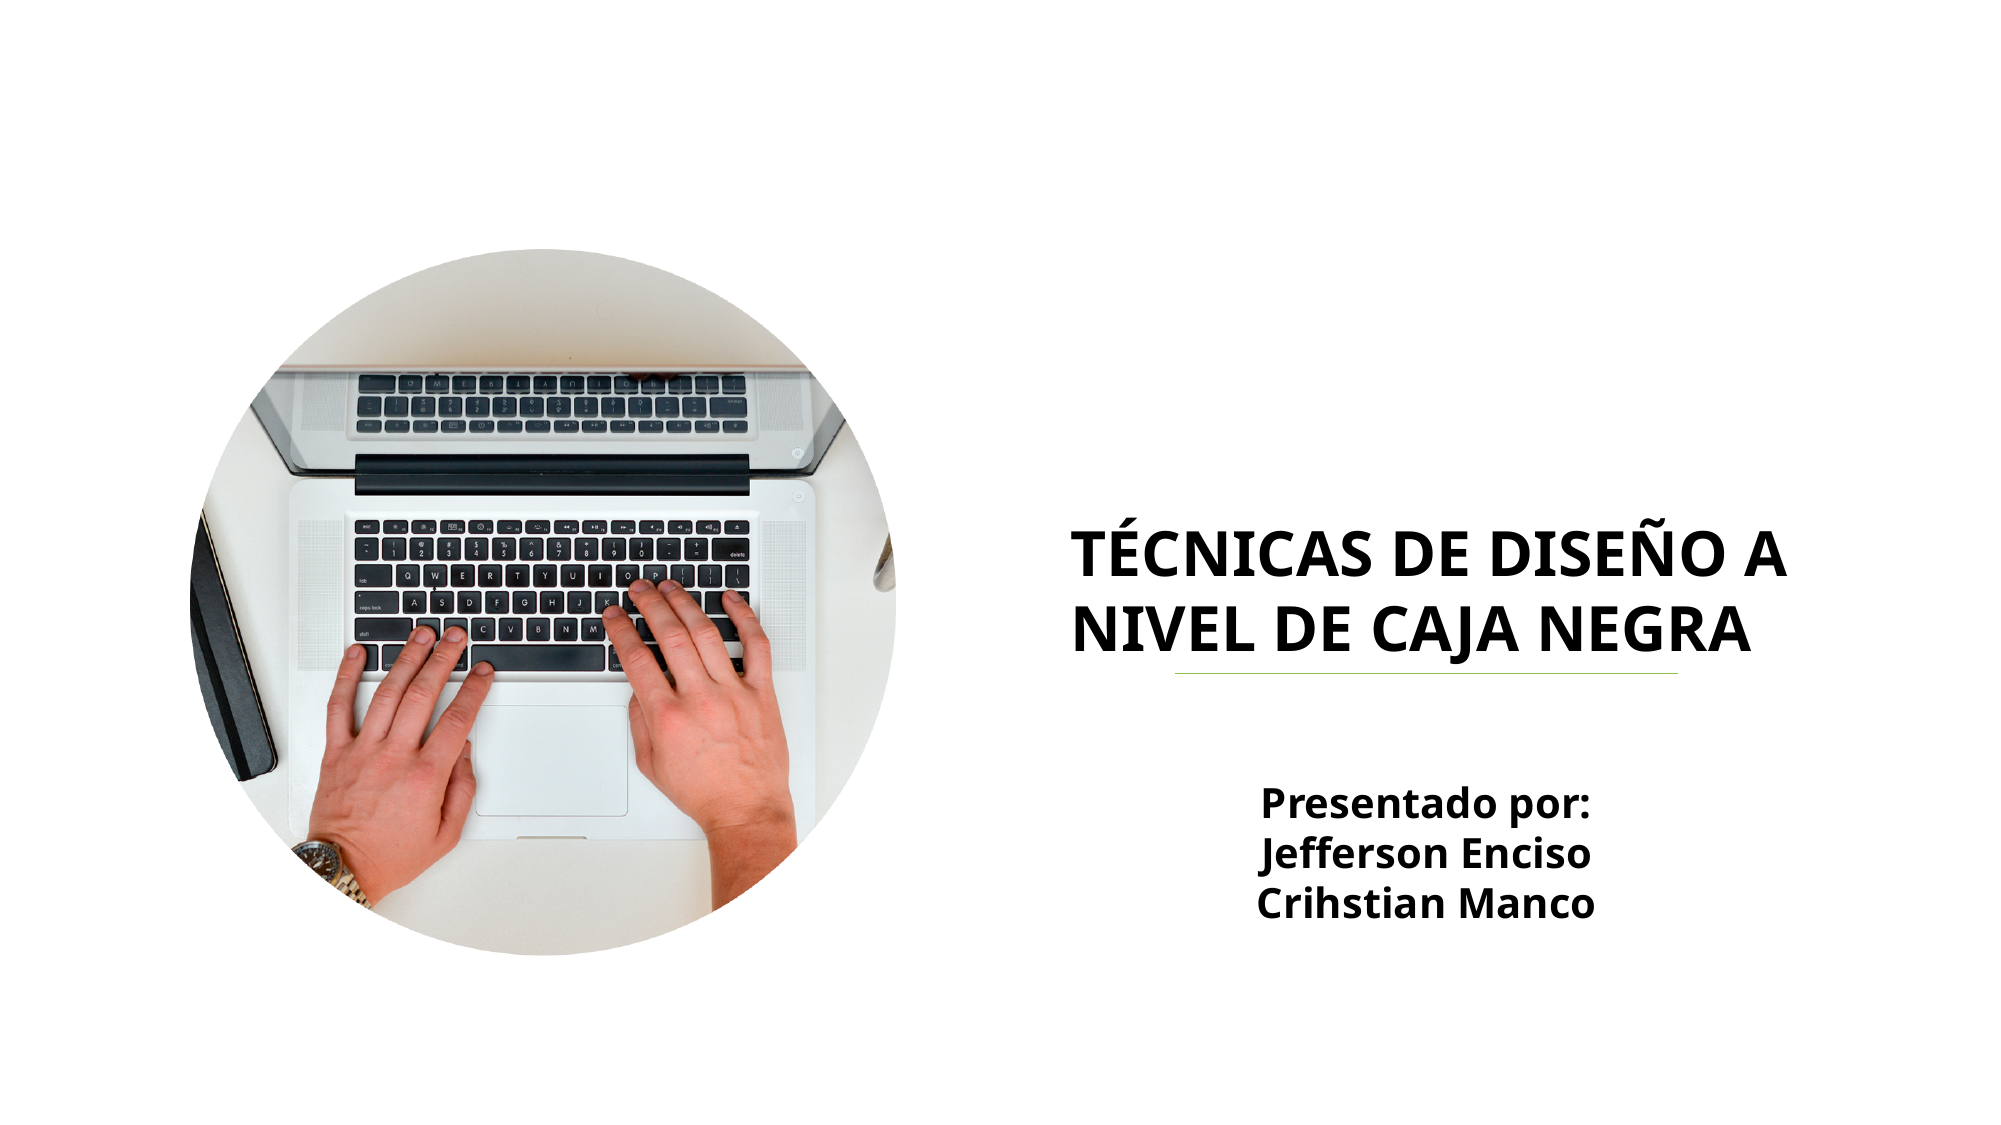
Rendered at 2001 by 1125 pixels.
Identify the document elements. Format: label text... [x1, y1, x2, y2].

picture [186, 248, 898, 960]
list SQL [1039, 562, 1814, 808]
text_box TÉCNICAS DE DISEÑO A NIVEL DE CAJA NEGRA [1055, 506, 1845, 672]
text_box Presentado por: Jefferson Enciso Crihstian Manco [1140, 769, 1713, 935]
